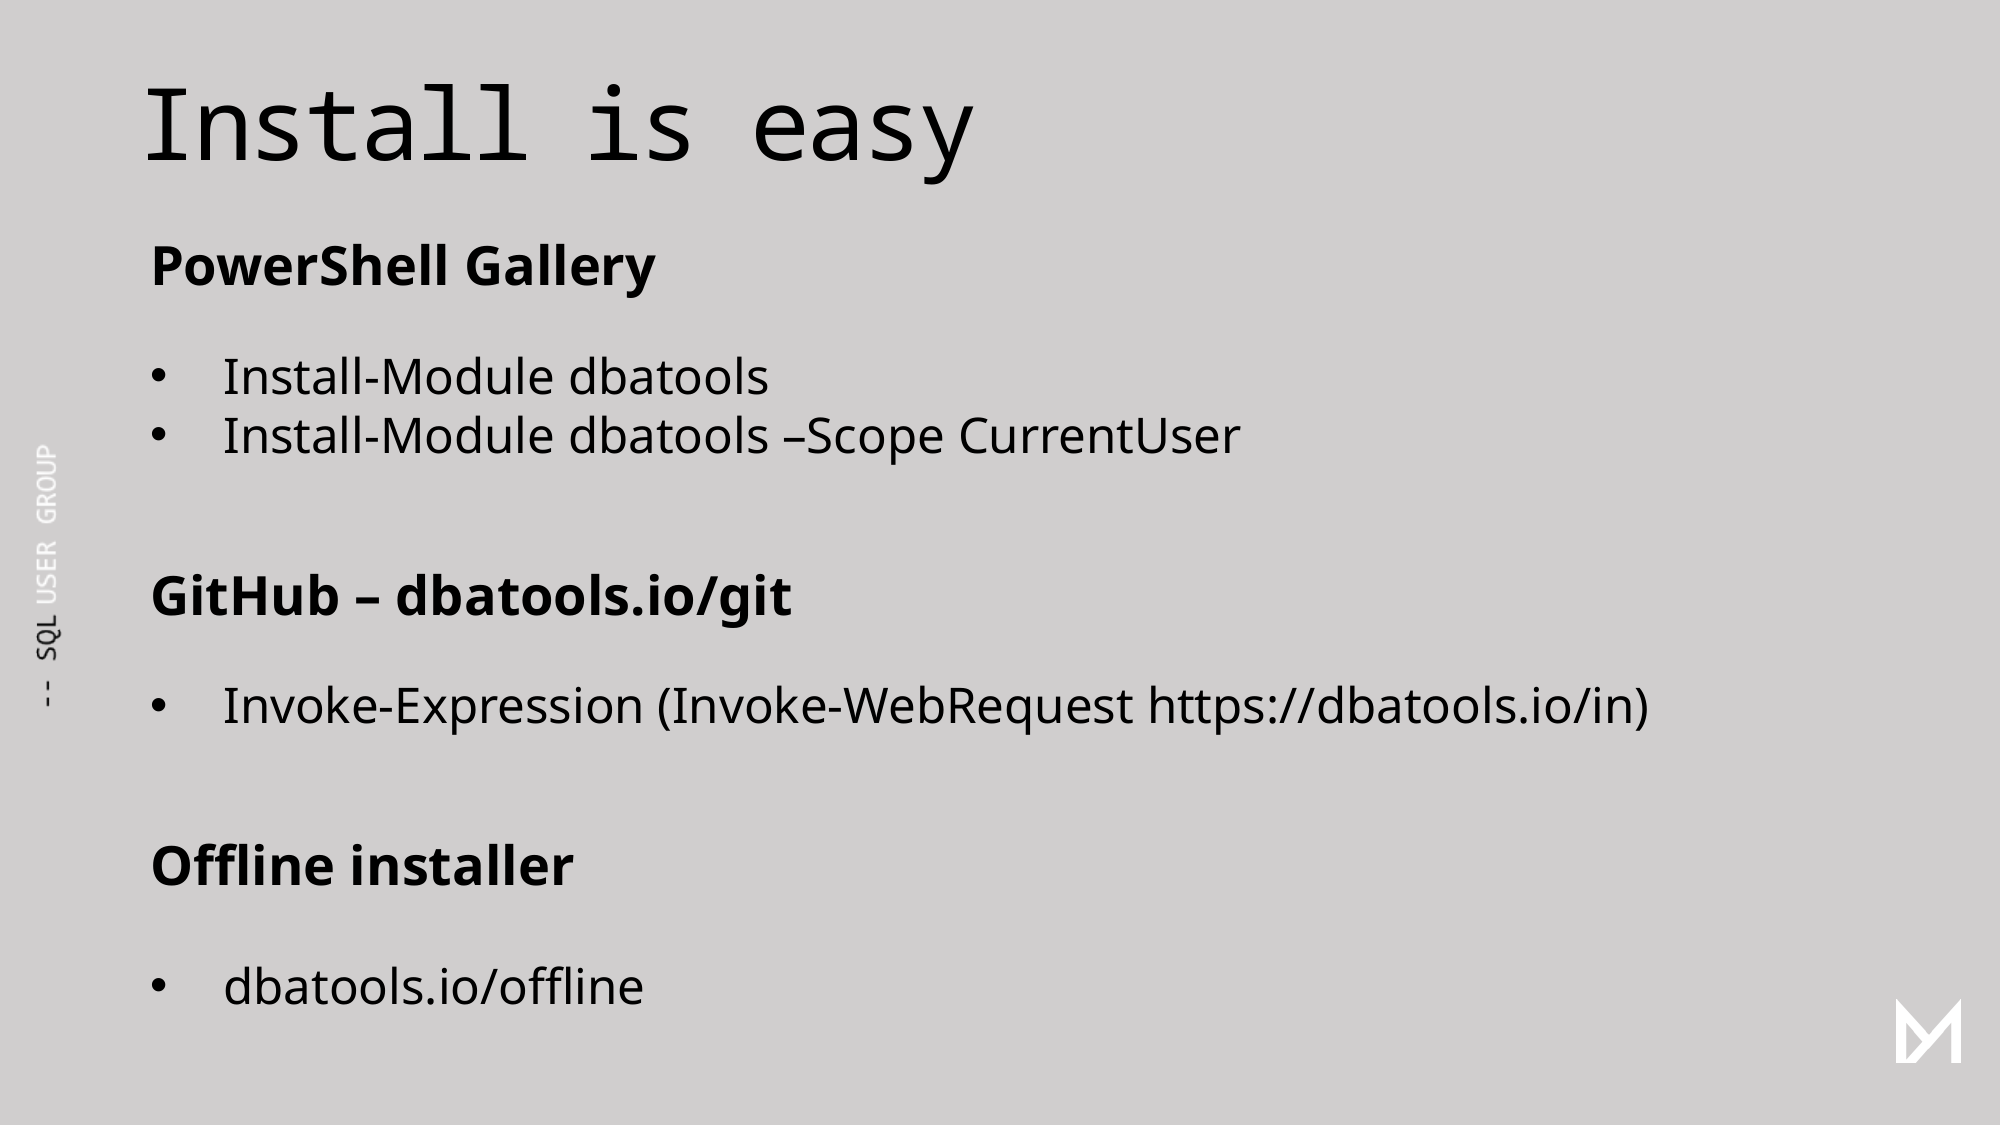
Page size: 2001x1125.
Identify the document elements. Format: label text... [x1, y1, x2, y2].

text_box PowerShell Gallery Install-Module dbatools Install-Module dbatools –Scope CurrentUser GitHub – dbatools.io/git Invoke-Expression (Invoke-WebRequest https://dbatools.io/in) Offline installer dbatools.io/offline [135, 223, 1924, 1022]
title Install is easy [137, 74, 1863, 223]
picture [18, 423, 83, 732]
picture [1896, 999, 1961, 1063]
